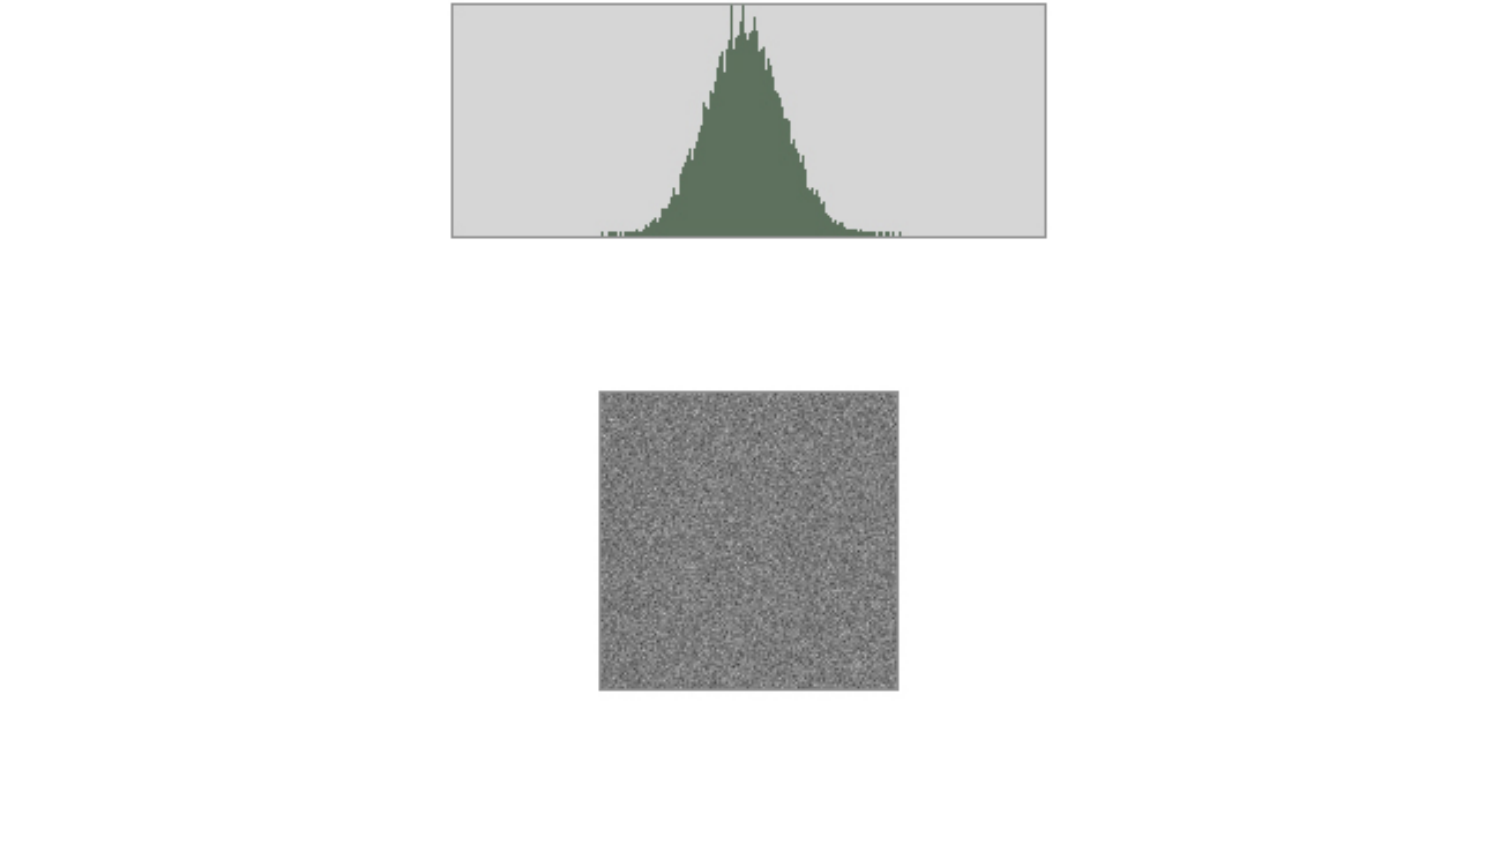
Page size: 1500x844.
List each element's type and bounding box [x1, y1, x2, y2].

picture [447, 0, 1052, 844]
